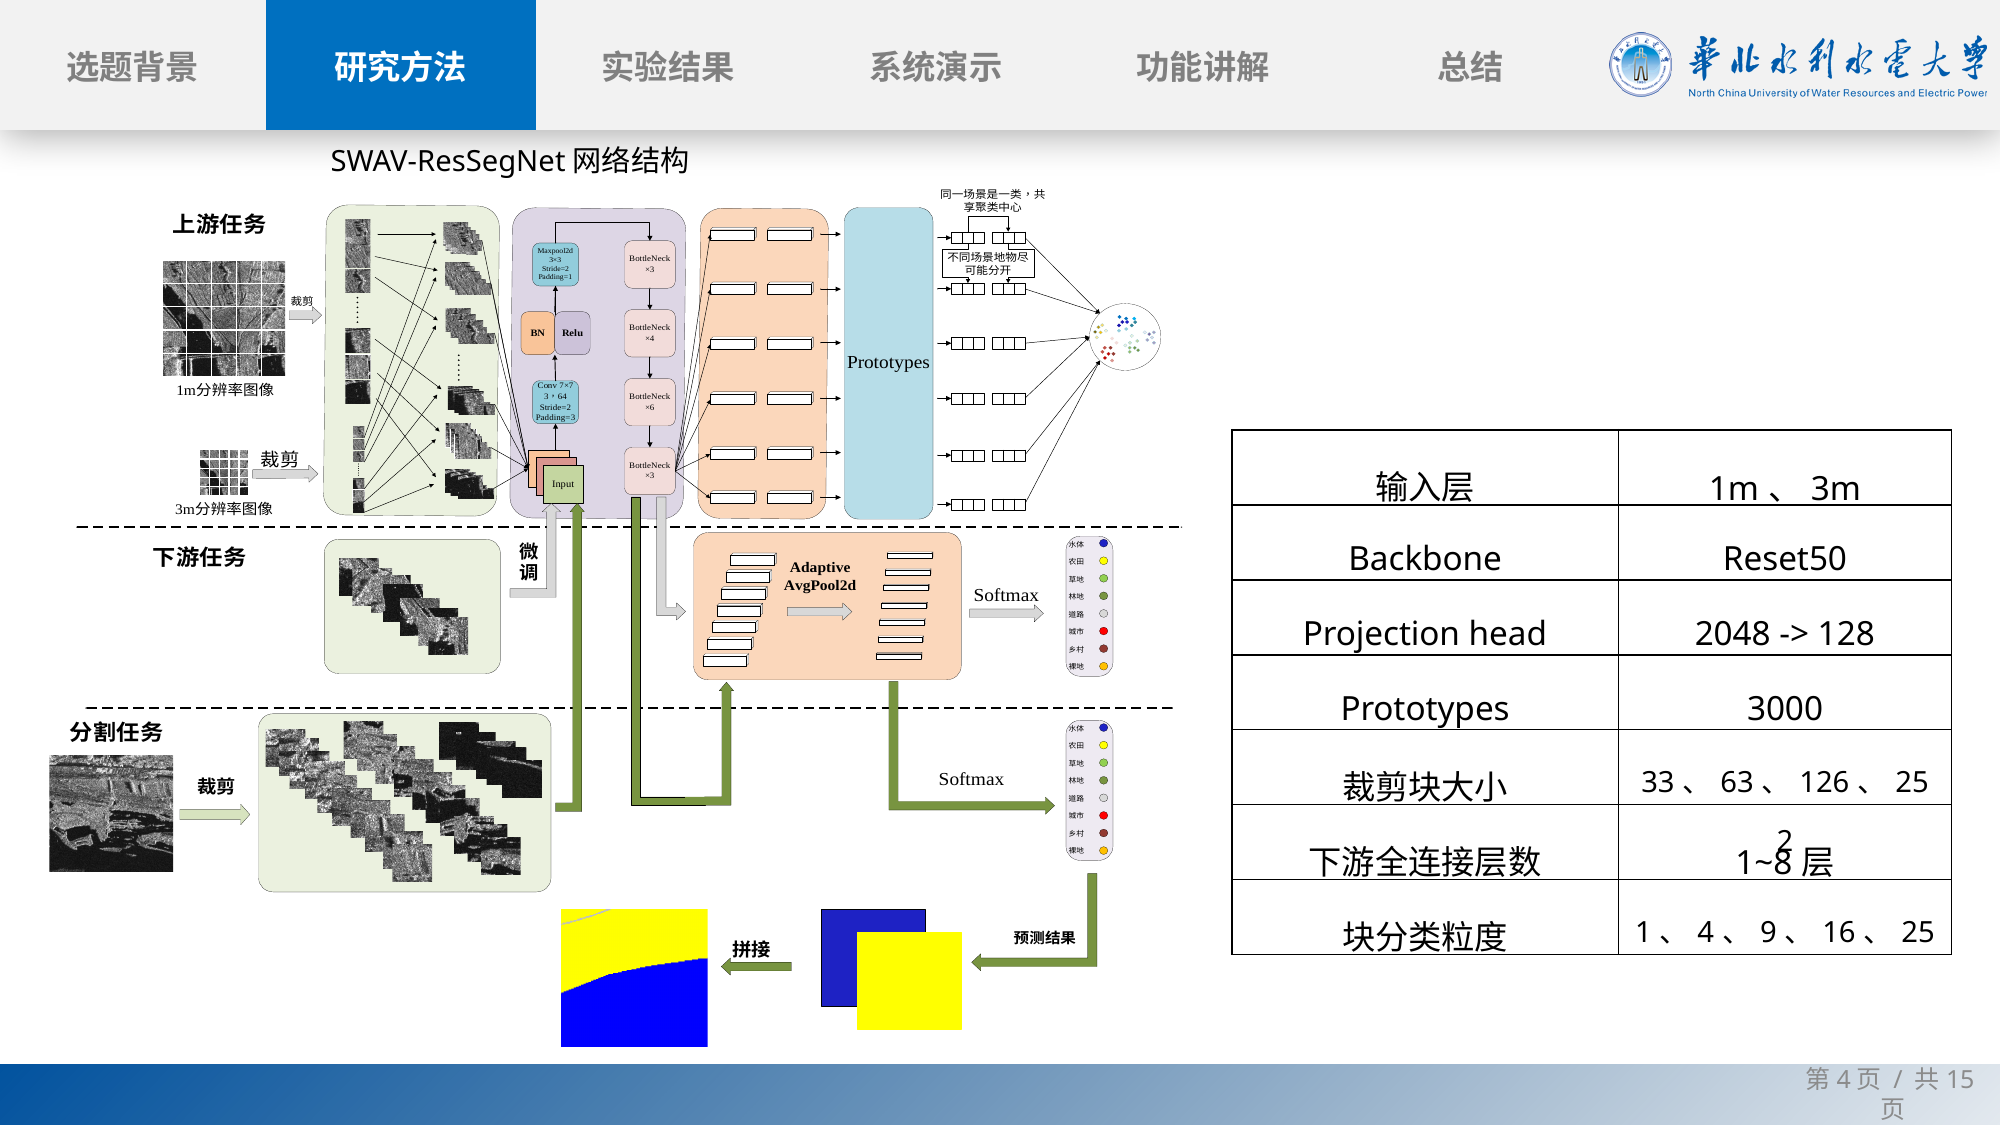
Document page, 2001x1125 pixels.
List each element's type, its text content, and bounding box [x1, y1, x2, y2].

table_cell 1、4、9、16、25 [1619, 880, 1951, 954]
table_header 实验结果 [534, 0, 802, 130]
footer 第4页 / 共15页 [1786, 1063, 2000, 1124]
table_cell 3000 [1619, 656, 1951, 729]
picture [48, 184, 1183, 1047]
table_cell Projection head [1233, 581, 1618, 654]
table_cell 1~8层 [1619, 805, 1951, 879]
table_header 输入层 [1233, 431, 1618, 504]
text_box [570, 31, 766, 93]
table_header 系统演示 [802, 0, 1070, 130]
text_box [1110, 28, 1306, 90]
table_cell Reset50 [1619, 506, 1951, 579]
table_cell 2048 -> 128 [1619, 581, 1951, 654]
table_header 功能讲解 [1070, 0, 1337, 130]
text_box SWAV-ResSegNet网络结构 [315, 134, 818, 184]
text_box [311, 28, 507, 91]
table_cell 块分类粒度 [1233, 880, 1618, 954]
table_cell Backbone [1233, 506, 1618, 579]
table_cell 下游全连接层数 [1233, 805, 1618, 879]
table_cell Prototypes [1233, 656, 1618, 729]
text_box [43, 26, 239, 89]
text_box [1378, 28, 1574, 90]
picture [1609, 32, 1988, 98]
table_header 选题背景 [0, 0, 267, 130]
table_cell 裁剪块大小 [1233, 730, 1618, 804]
table_header 1m、3m [1619, 431, 1951, 504]
text_box [0, 1062, 2000, 1125]
table_cell 33、63、126、252 [1619, 730, 1951, 804]
table_header [1605, 0, 1998, 130]
text_box [832, 30, 1028, 92]
table_header 研究方法 [267, 0, 534, 130]
table_header 总结 [1337, 0, 1605, 130]
